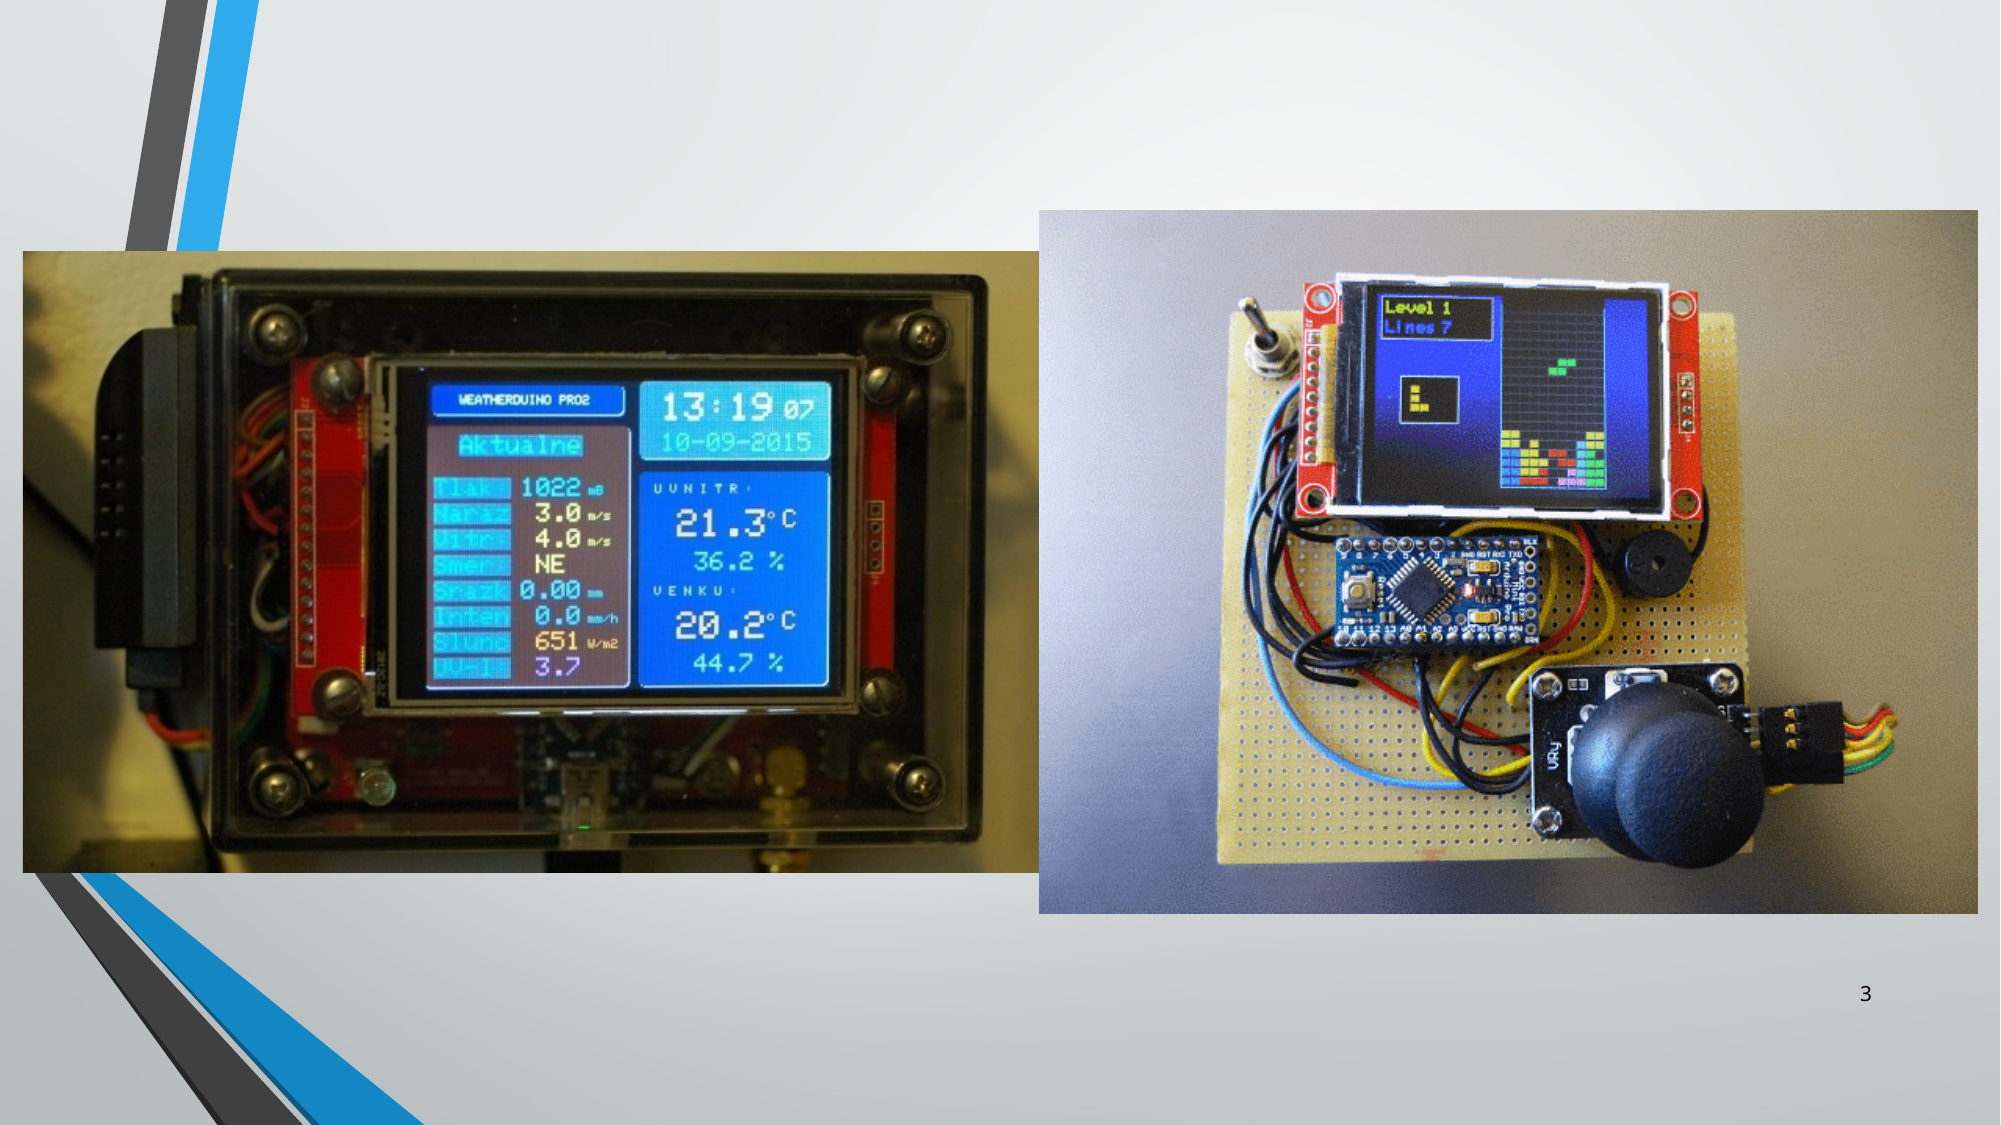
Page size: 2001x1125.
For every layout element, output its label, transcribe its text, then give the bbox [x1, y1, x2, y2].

slide_number 3 [1796, 965, 1887, 1025]
picture [22, 210, 1978, 915]
